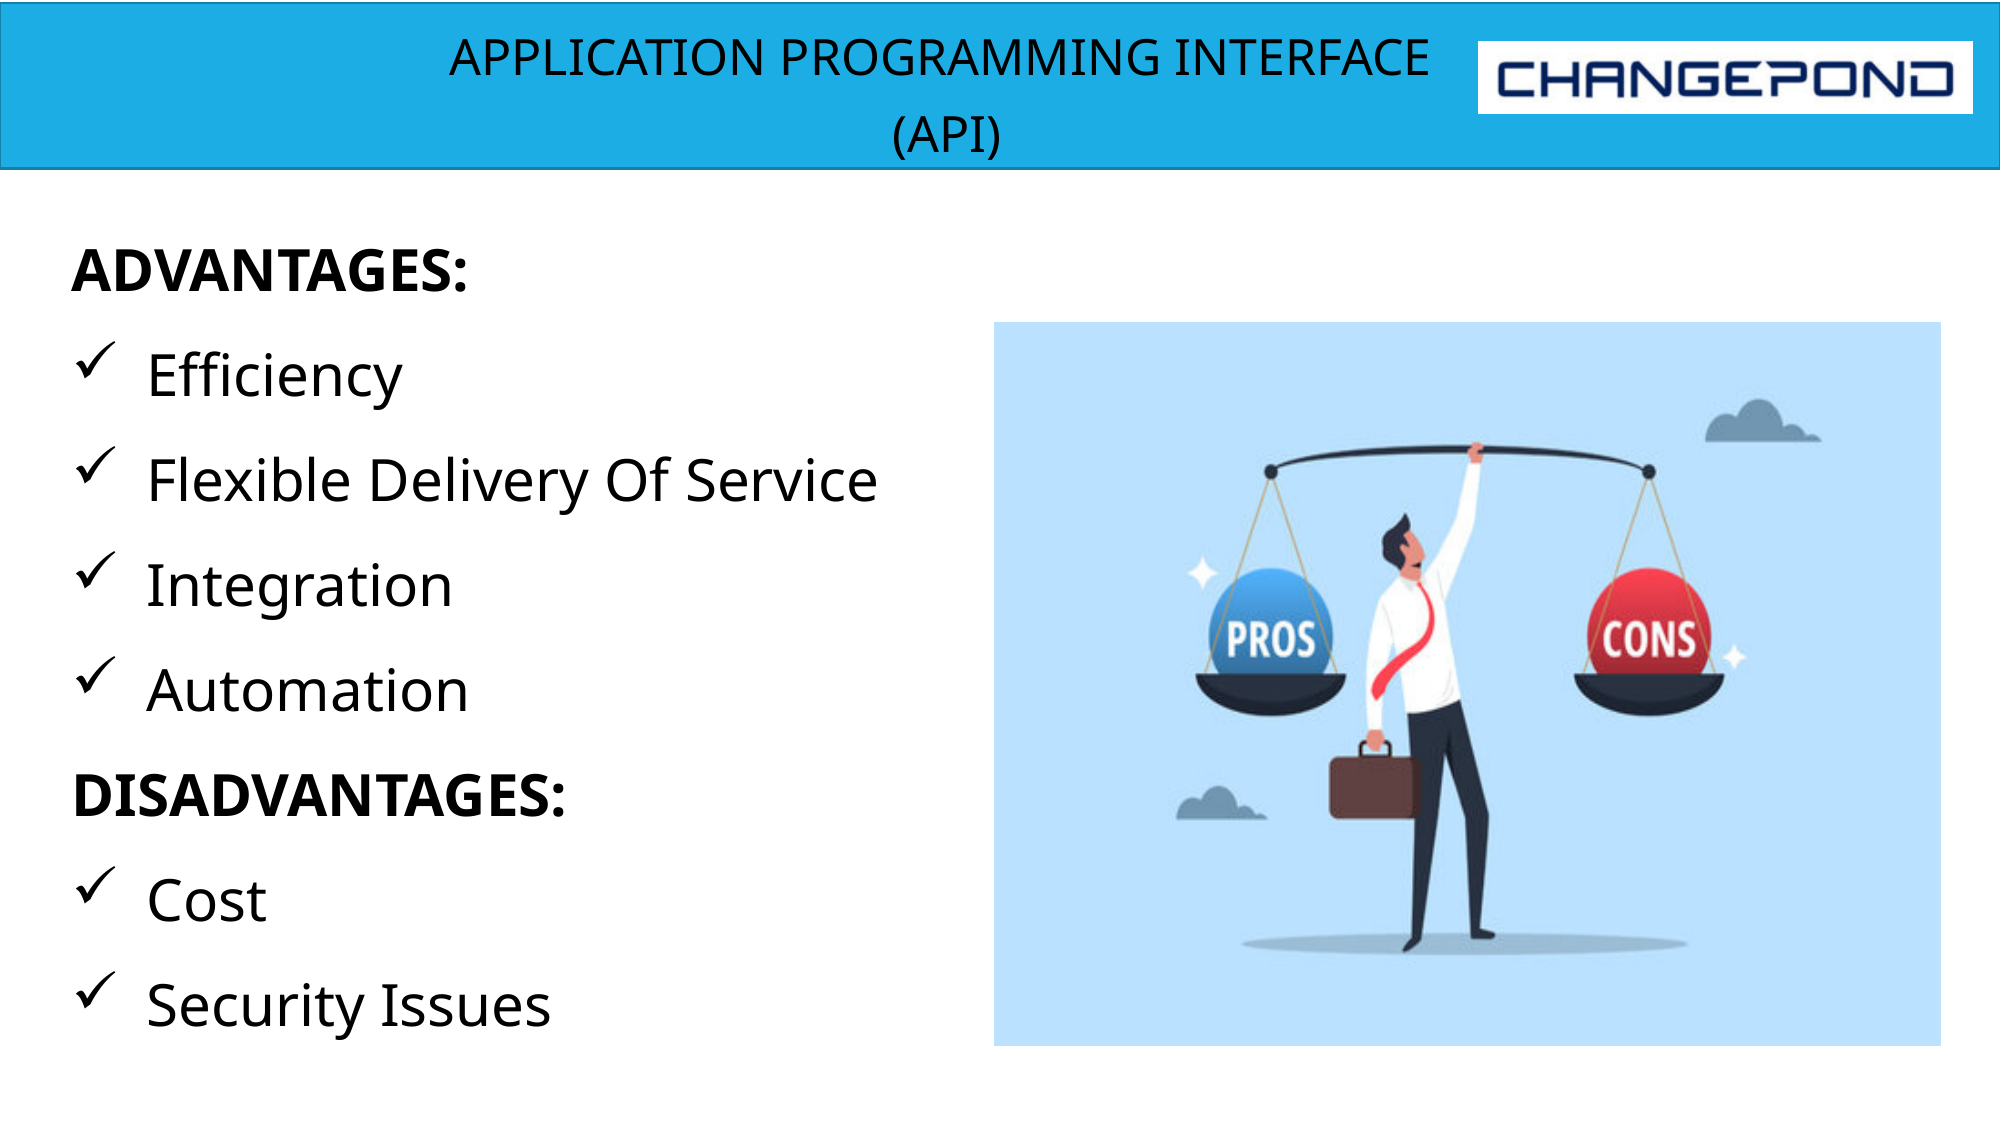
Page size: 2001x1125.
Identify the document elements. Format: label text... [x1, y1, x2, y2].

text_box [208, 466, 987, 564]
picture [994, 322, 1941, 1047]
picture [1477, 41, 1974, 114]
text_box ADVANTAGES: Efficiency Flexible Delivery Of Service Integration Automation DISADVANTAGES: Cost Security Issues [56, 120, 1162, 1125]
text_box [0, 2, 2000, 170]
text_box APPLICATION PROGRAMMING INTERFACE (API) [0, 17, 1941, 106]
